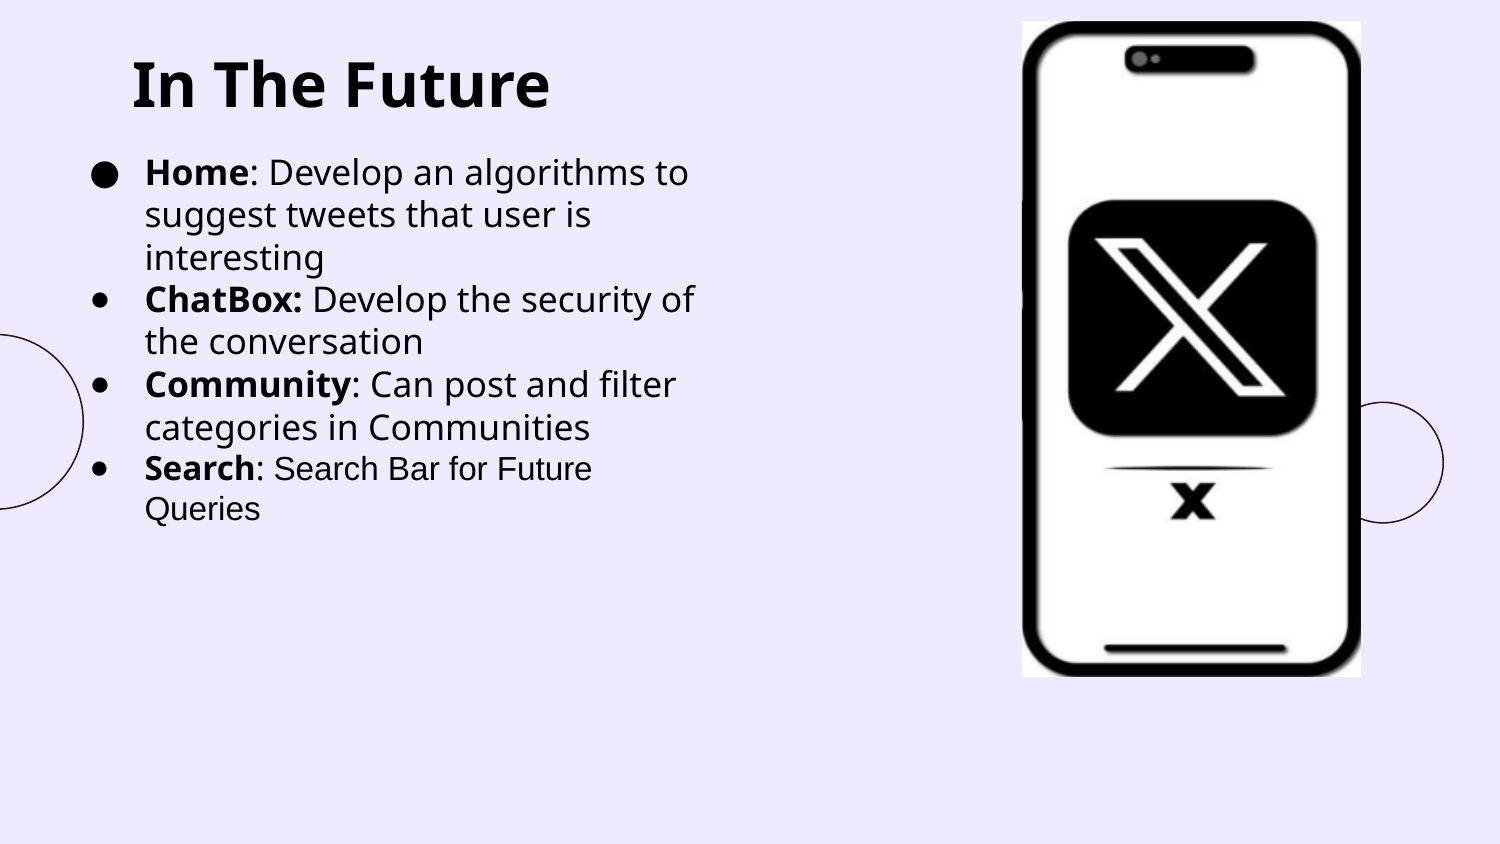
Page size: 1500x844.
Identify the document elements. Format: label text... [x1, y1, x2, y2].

subtitle Home: Develop an algorithms to suggest tweets that user is interesting ChatBox: Develop the security of the conversation Community: Can post and filter categories in Communities Search: Search Bar for Future Queries [54, 134, 715, 730]
picture [1021, 21, 1362, 677]
text_box [1365, 402, 1444, 523]
title In The Future [116, 31, 628, 134]
